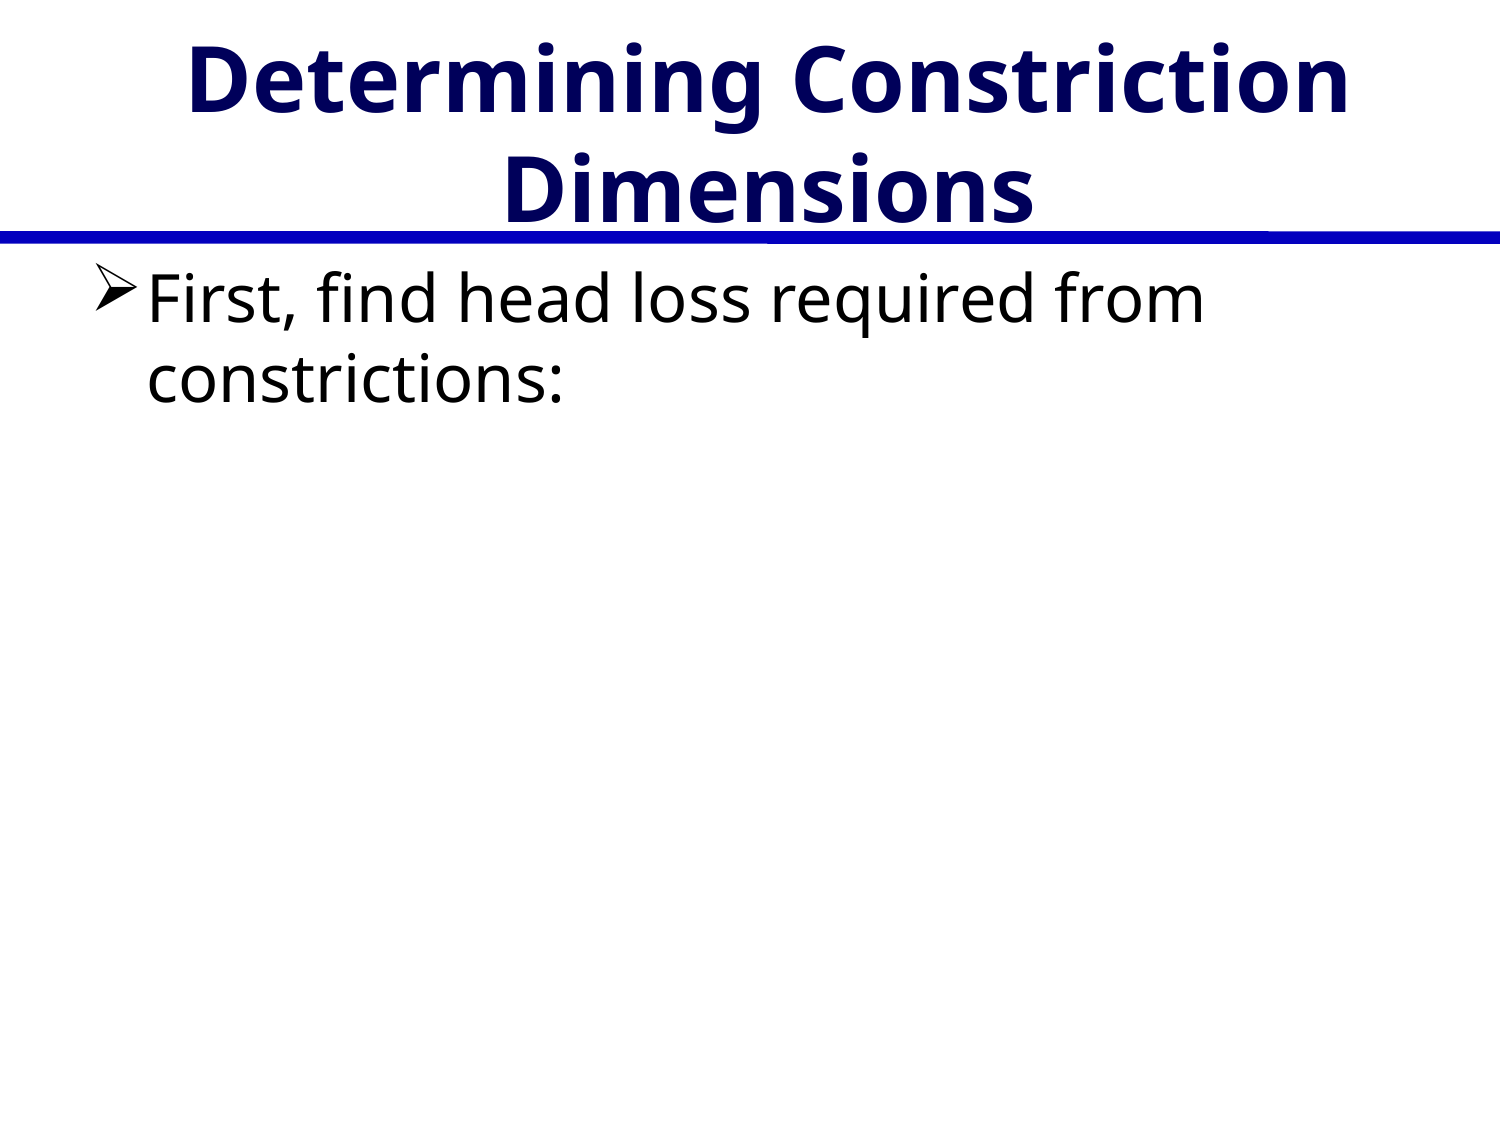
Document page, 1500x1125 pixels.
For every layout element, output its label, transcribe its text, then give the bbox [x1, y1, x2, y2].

title Determining Constriction Dimensions [75, 37, 1463, 225]
